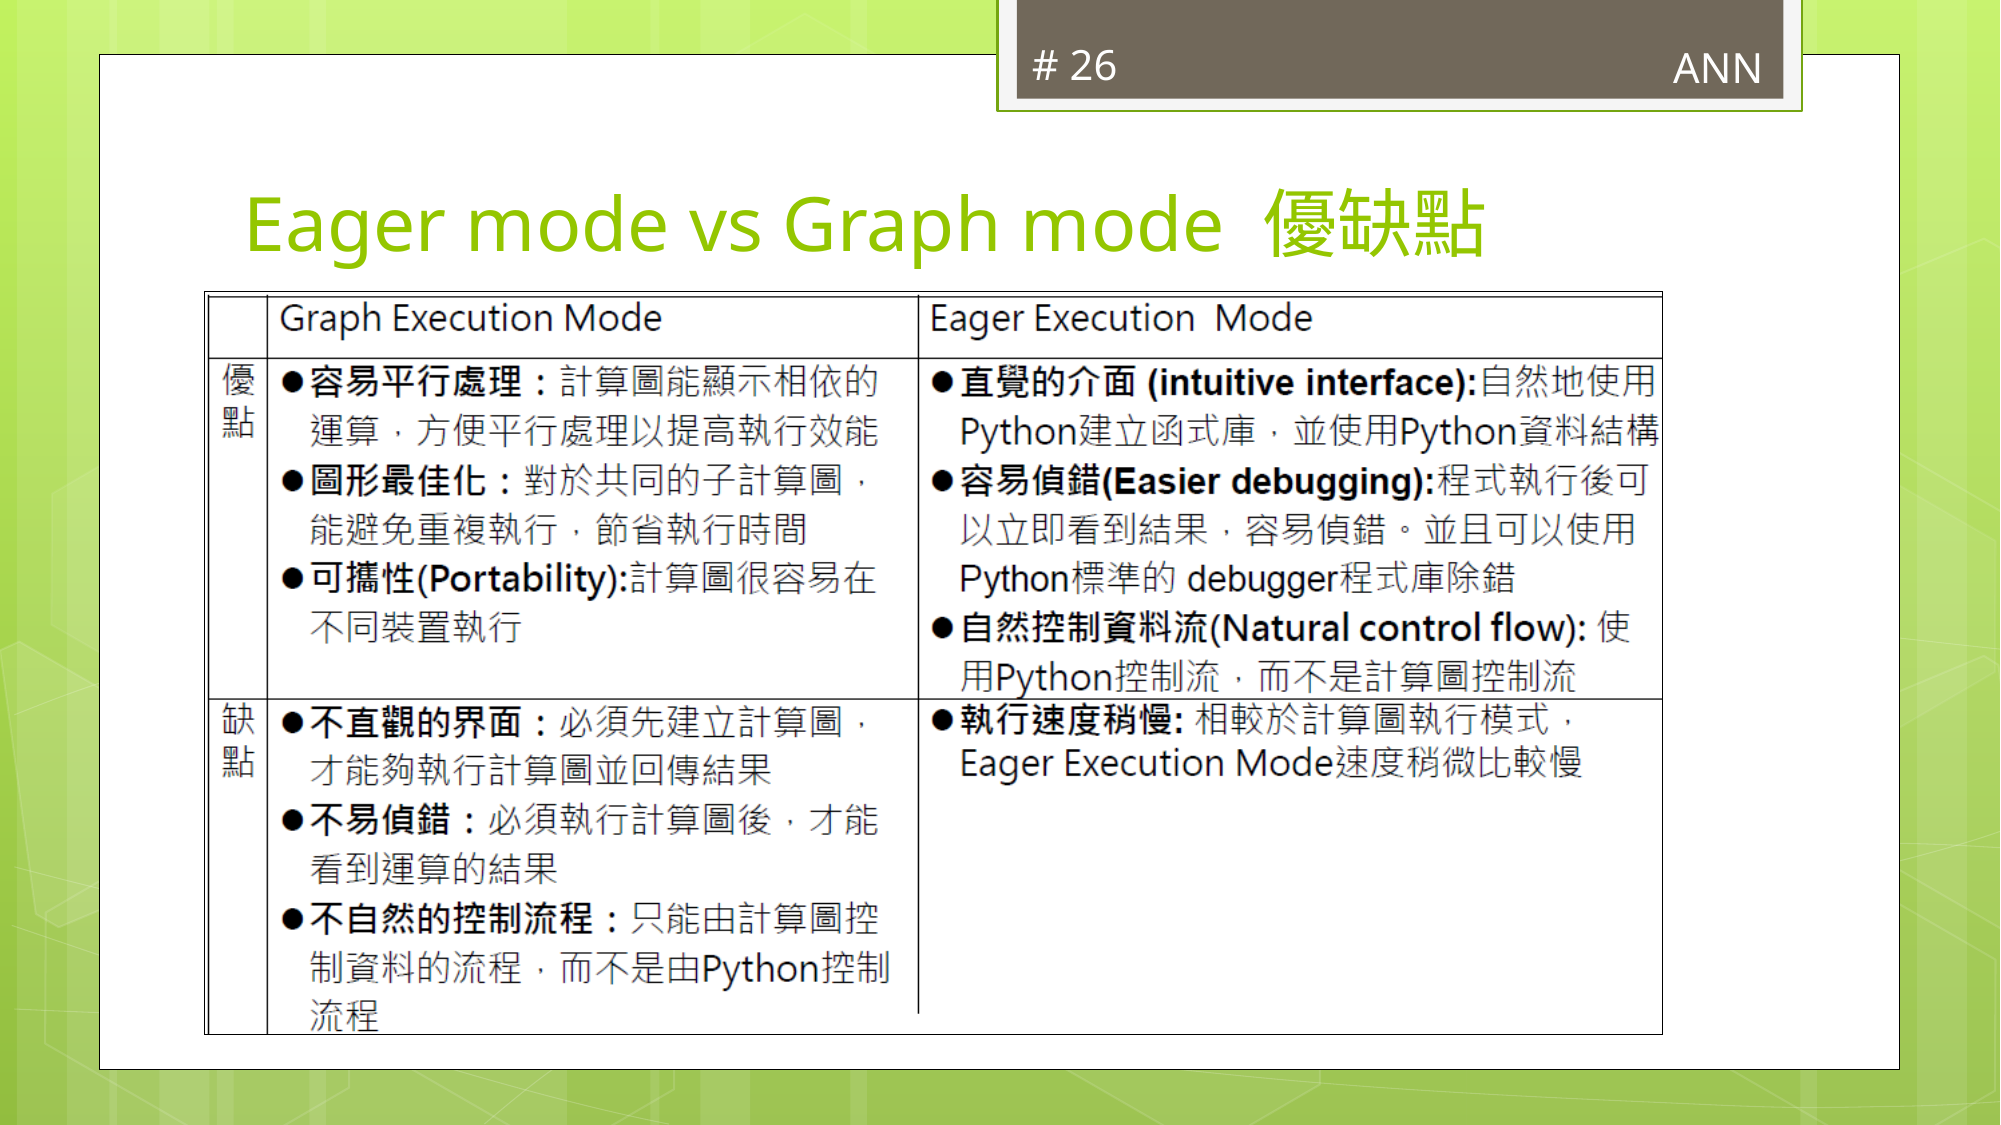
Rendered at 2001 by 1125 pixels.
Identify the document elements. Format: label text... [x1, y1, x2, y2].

slide_number # 26 [1016, 36, 1309, 97]
picture [203, 291, 1664, 1035]
slide_number ANN [1311, 36, 1779, 97]
title Eager mode vs Graph mode 優缺點 [228, 168, 1765, 357]
